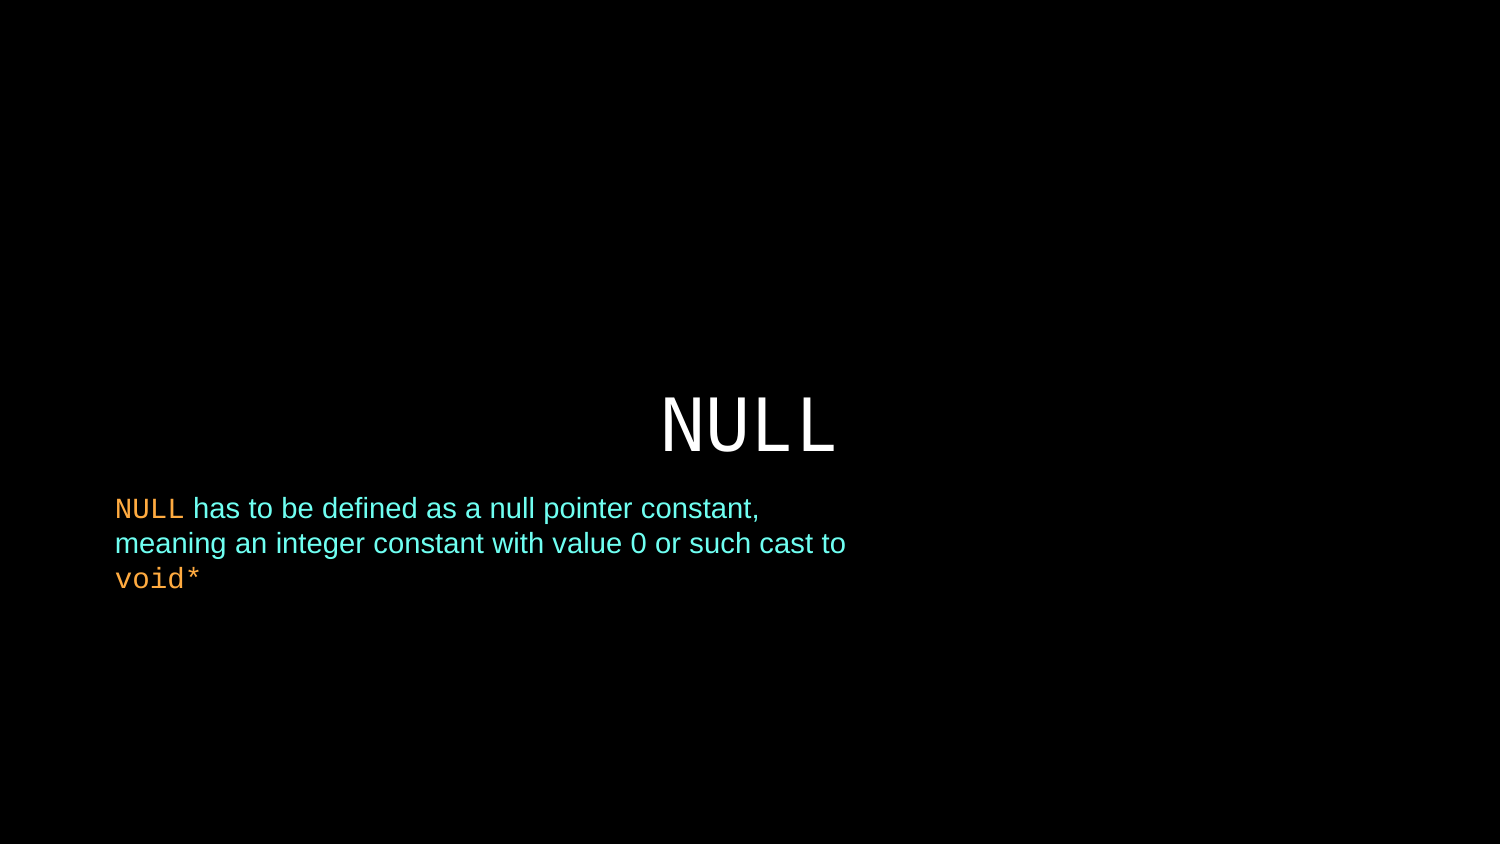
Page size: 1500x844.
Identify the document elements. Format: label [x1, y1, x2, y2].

text_box [100, 481, 953, 602]
title [51, 352, 1449, 491]
